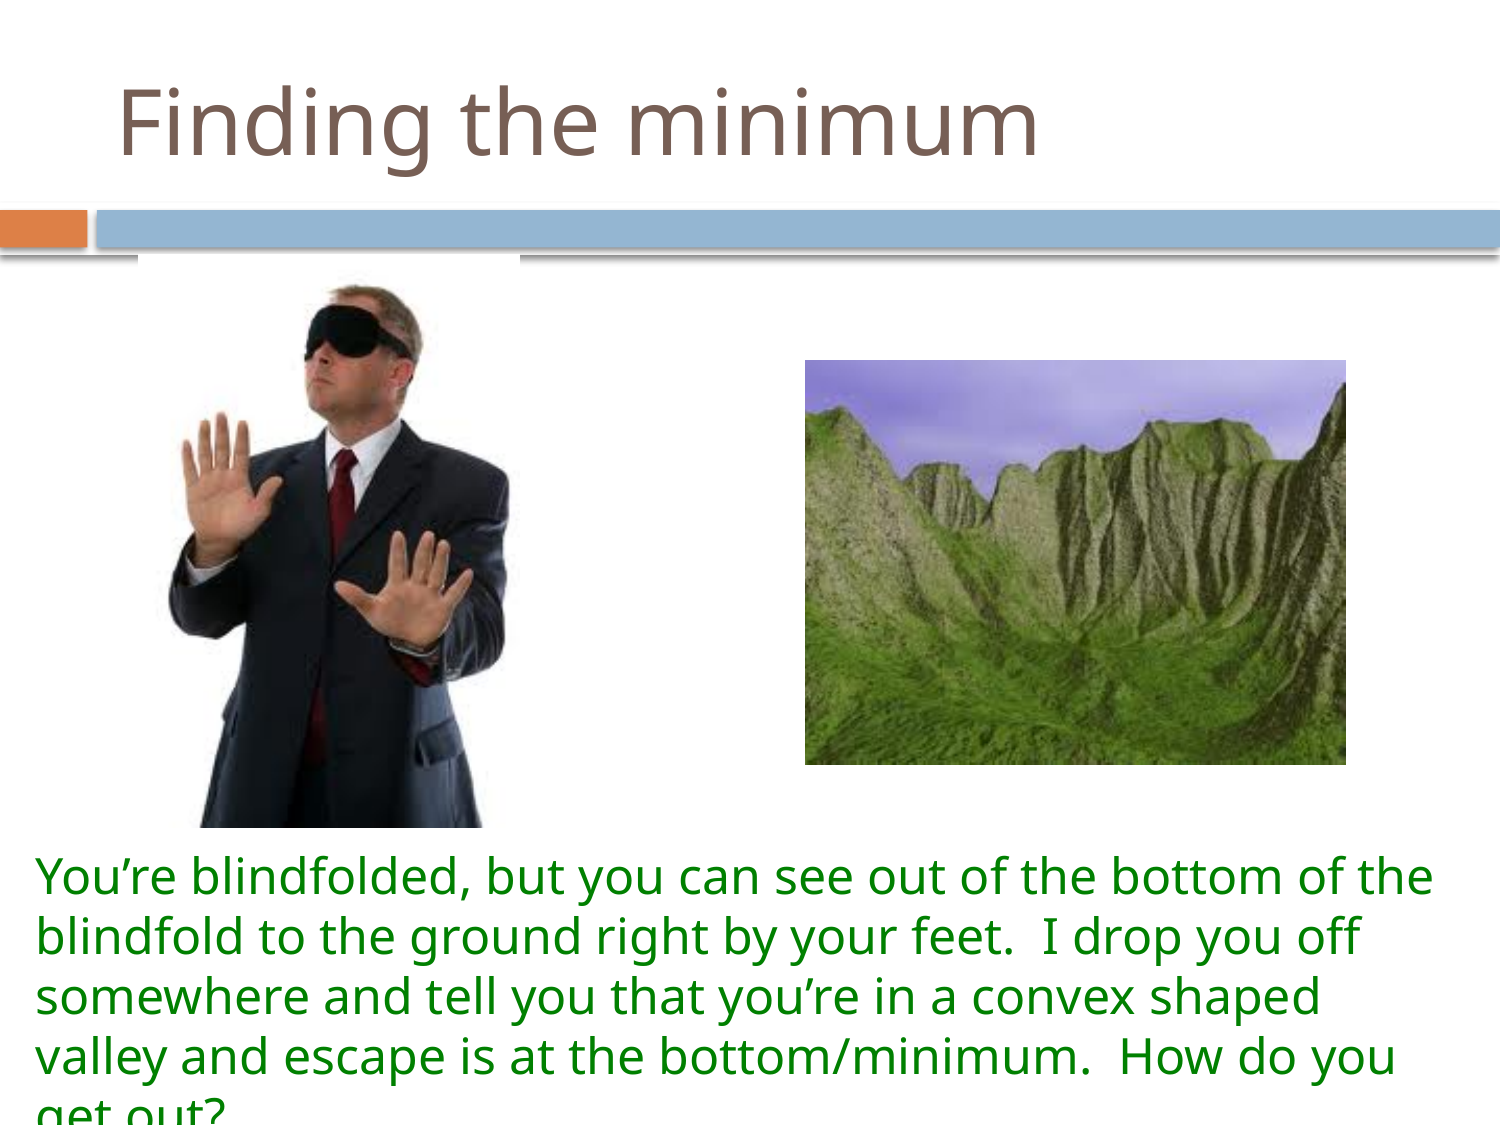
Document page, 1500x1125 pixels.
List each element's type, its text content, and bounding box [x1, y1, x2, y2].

picture [805, 360, 1346, 765]
title Finding the minimum [100, 37, 1438, 200]
text_box You’re blindfolded, but you can see out of the bottom of the blindfold to the ground right by your feet. I drop you off somewhere and tell you that you’re in a convex shaped valley and escape is at the bottom/minimum. How do you get out? [20, 836, 1479, 1125]
picture [137, 253, 520, 828]
